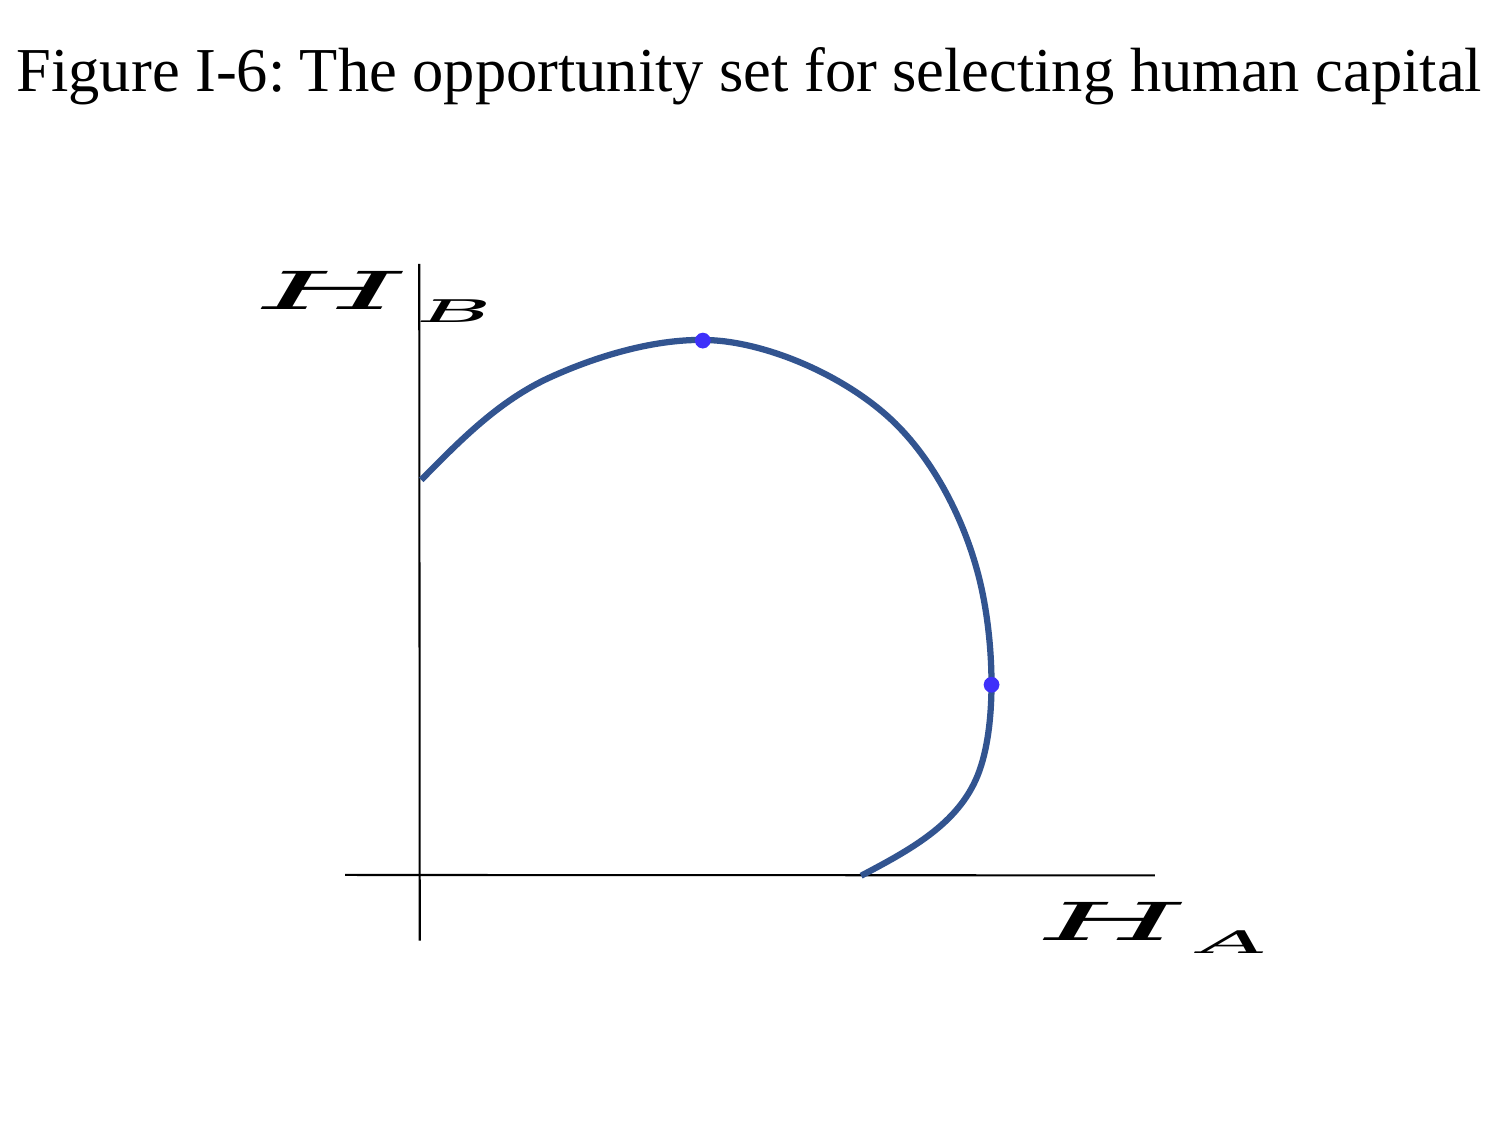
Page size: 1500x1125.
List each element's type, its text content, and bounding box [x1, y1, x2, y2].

text_box [420, 338, 993, 874]
text_box [697, 334, 709, 347]
text_box [985, 679, 998, 691]
title Figure I-6: The opportunity set for selecting human capital [0, 20, 1500, 122]
